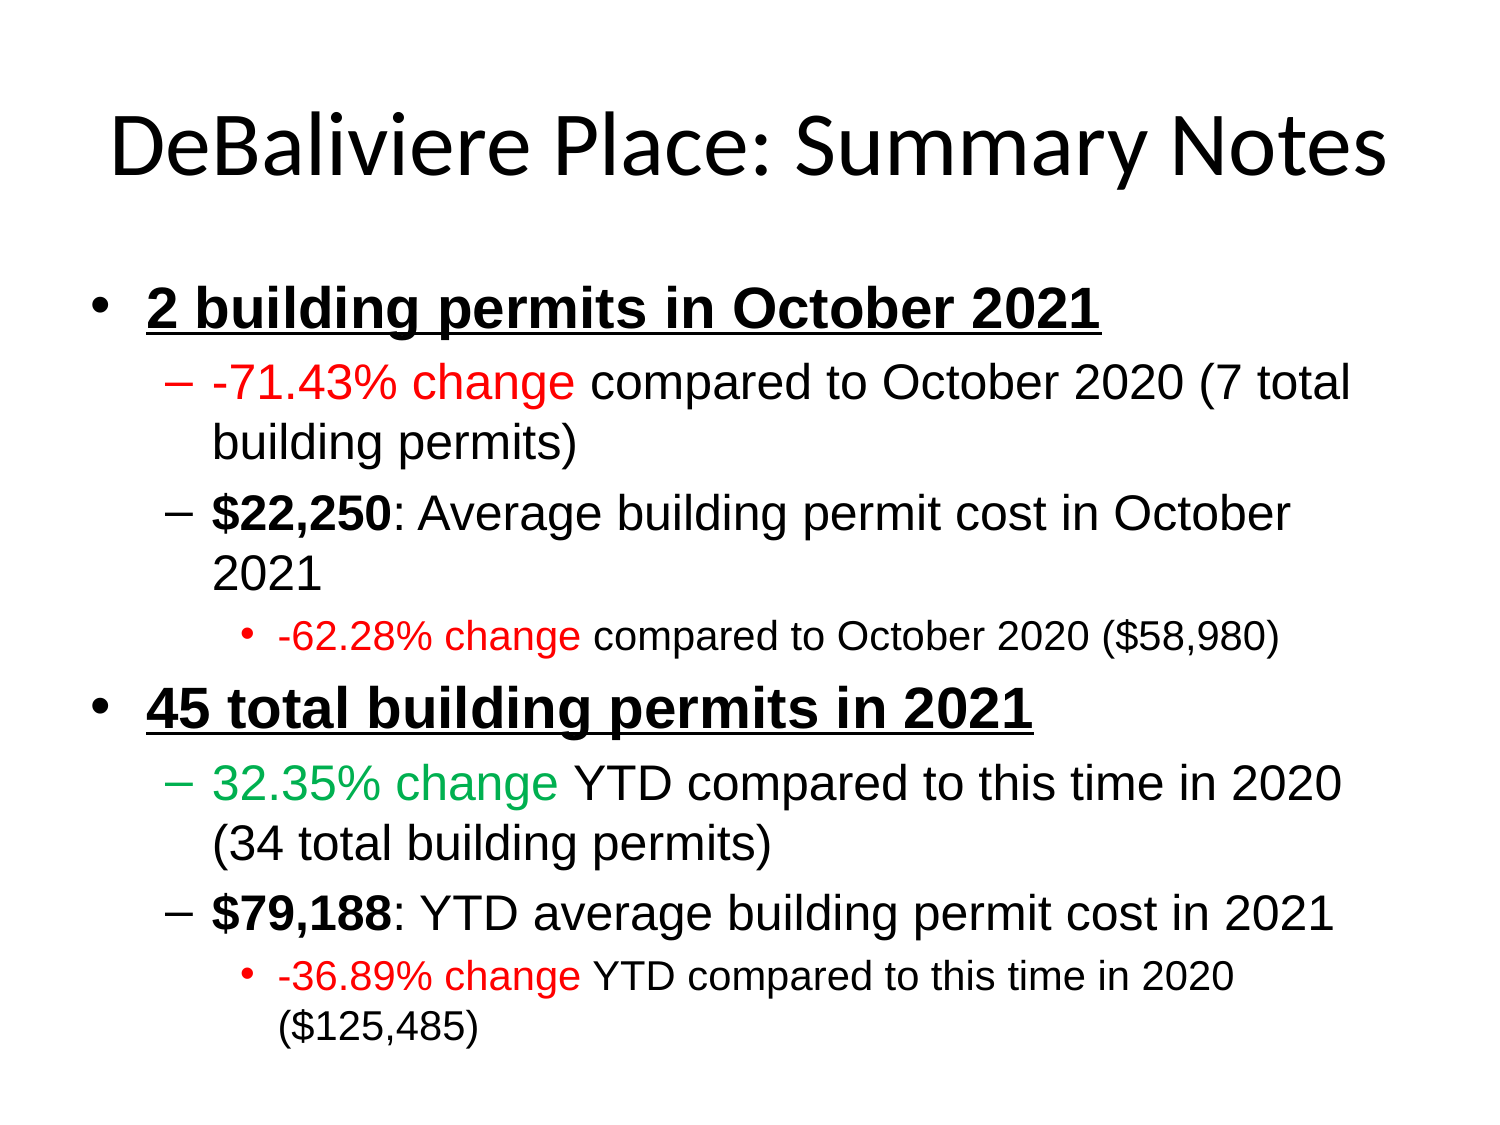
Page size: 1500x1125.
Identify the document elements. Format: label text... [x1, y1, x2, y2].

title DeBaliviere Place: Summary Notes [75, 45, 1425, 233]
list 2 building permits in October 2021 -71.43% change compared to October 2020 (7 total building permits) $22,250: Average building permit cost in October 2021 -62.28% change compared to October 2020 ($58,980) 45 total building permits in 2021 32.35% change YTD compared to this time in 2020 (34 total building permits) $79,188: YTD average building permit cost in 2021 -36.89% change YTD compared to this time in 2020 ($125,485) [75, 262, 1425, 1005]
